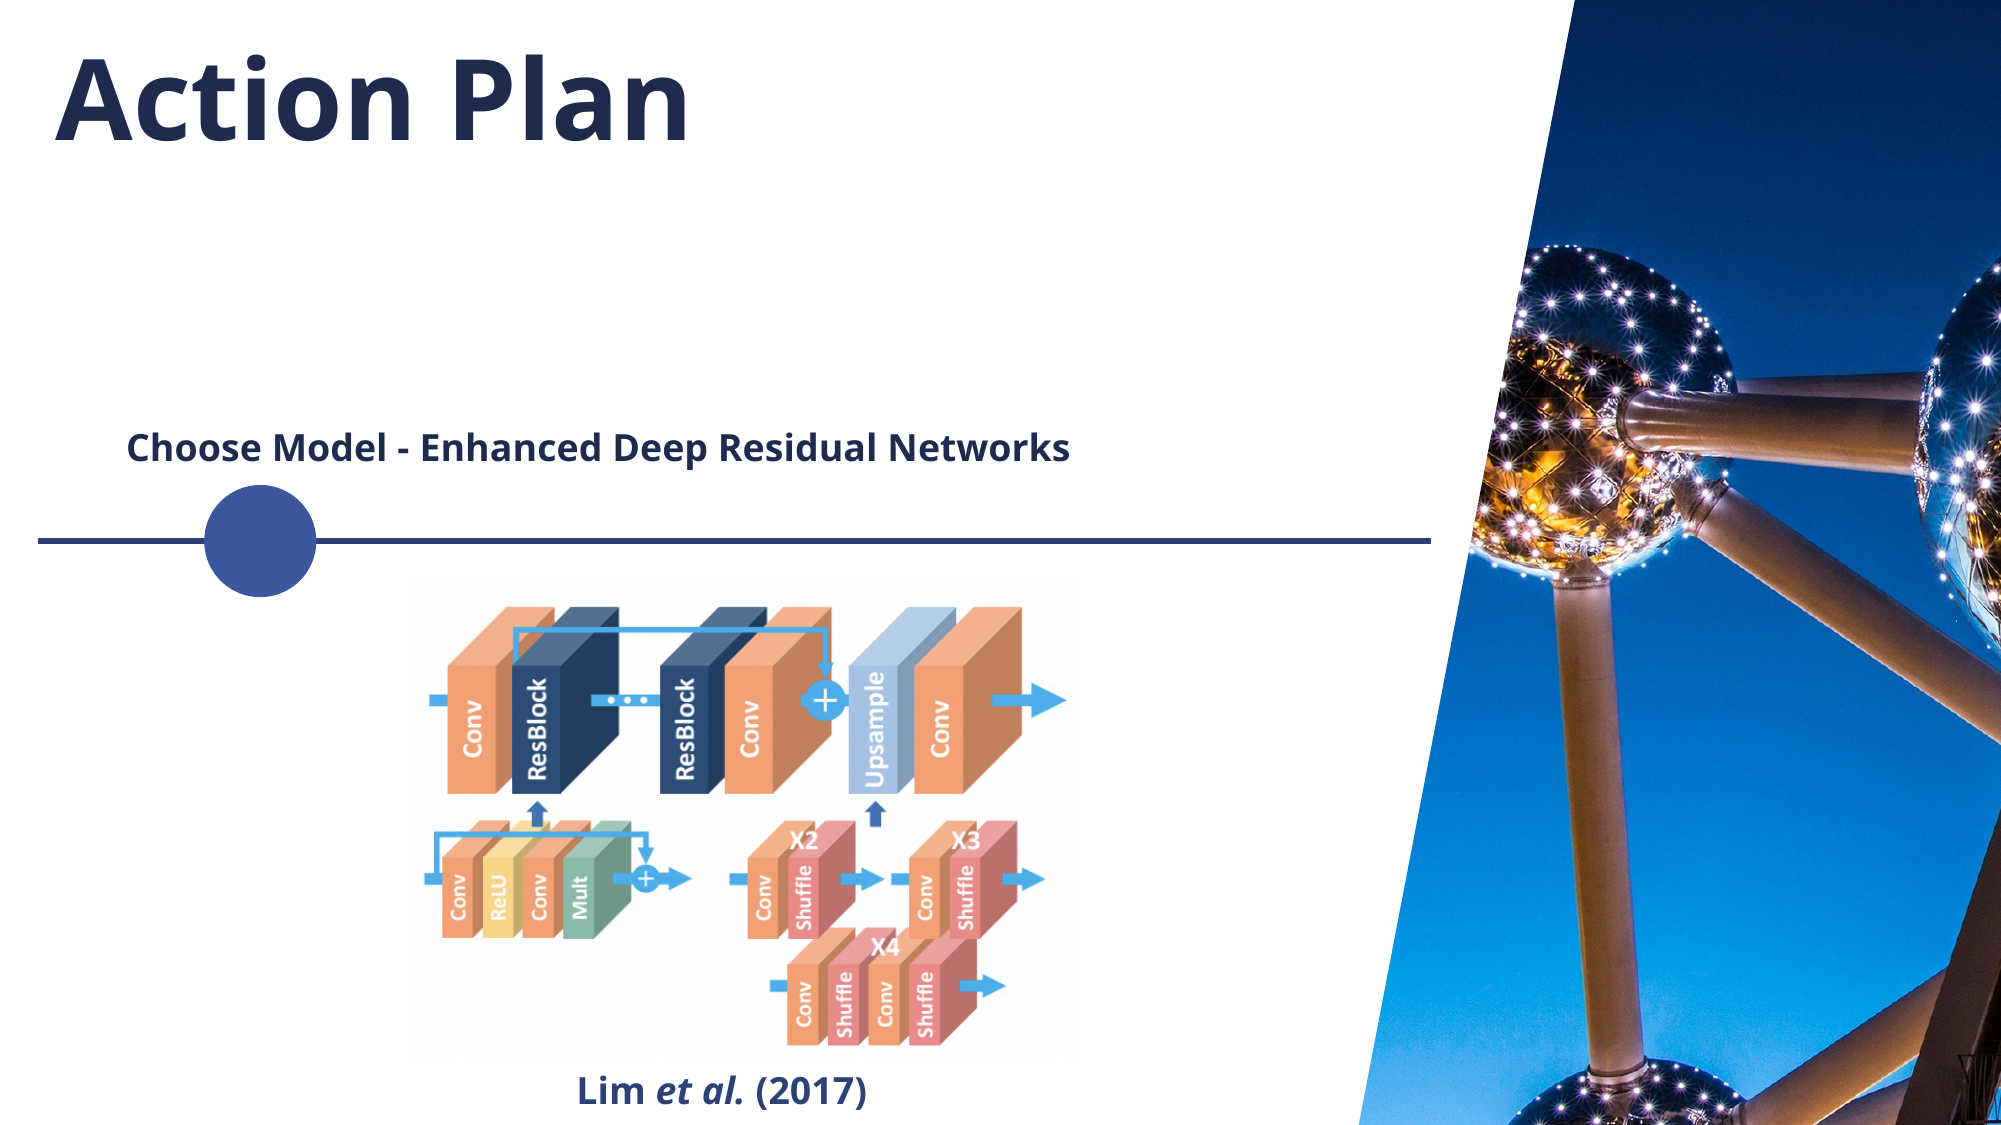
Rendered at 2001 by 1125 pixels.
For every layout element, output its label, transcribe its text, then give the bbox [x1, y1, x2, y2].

picture [408, 581, 1078, 1059]
text_box Action Plan [40, 21, 1257, 171]
text_box Lim et al. (2017) [561, 1059, 926, 1120]
picture [1358, 0, 2001, 1125]
text_box Choose Model - Enhanced Deep Residual Networks [111, 416, 1135, 476]
text_box [203, 483, 318, 540]
text_box [203, 542, 318, 599]
